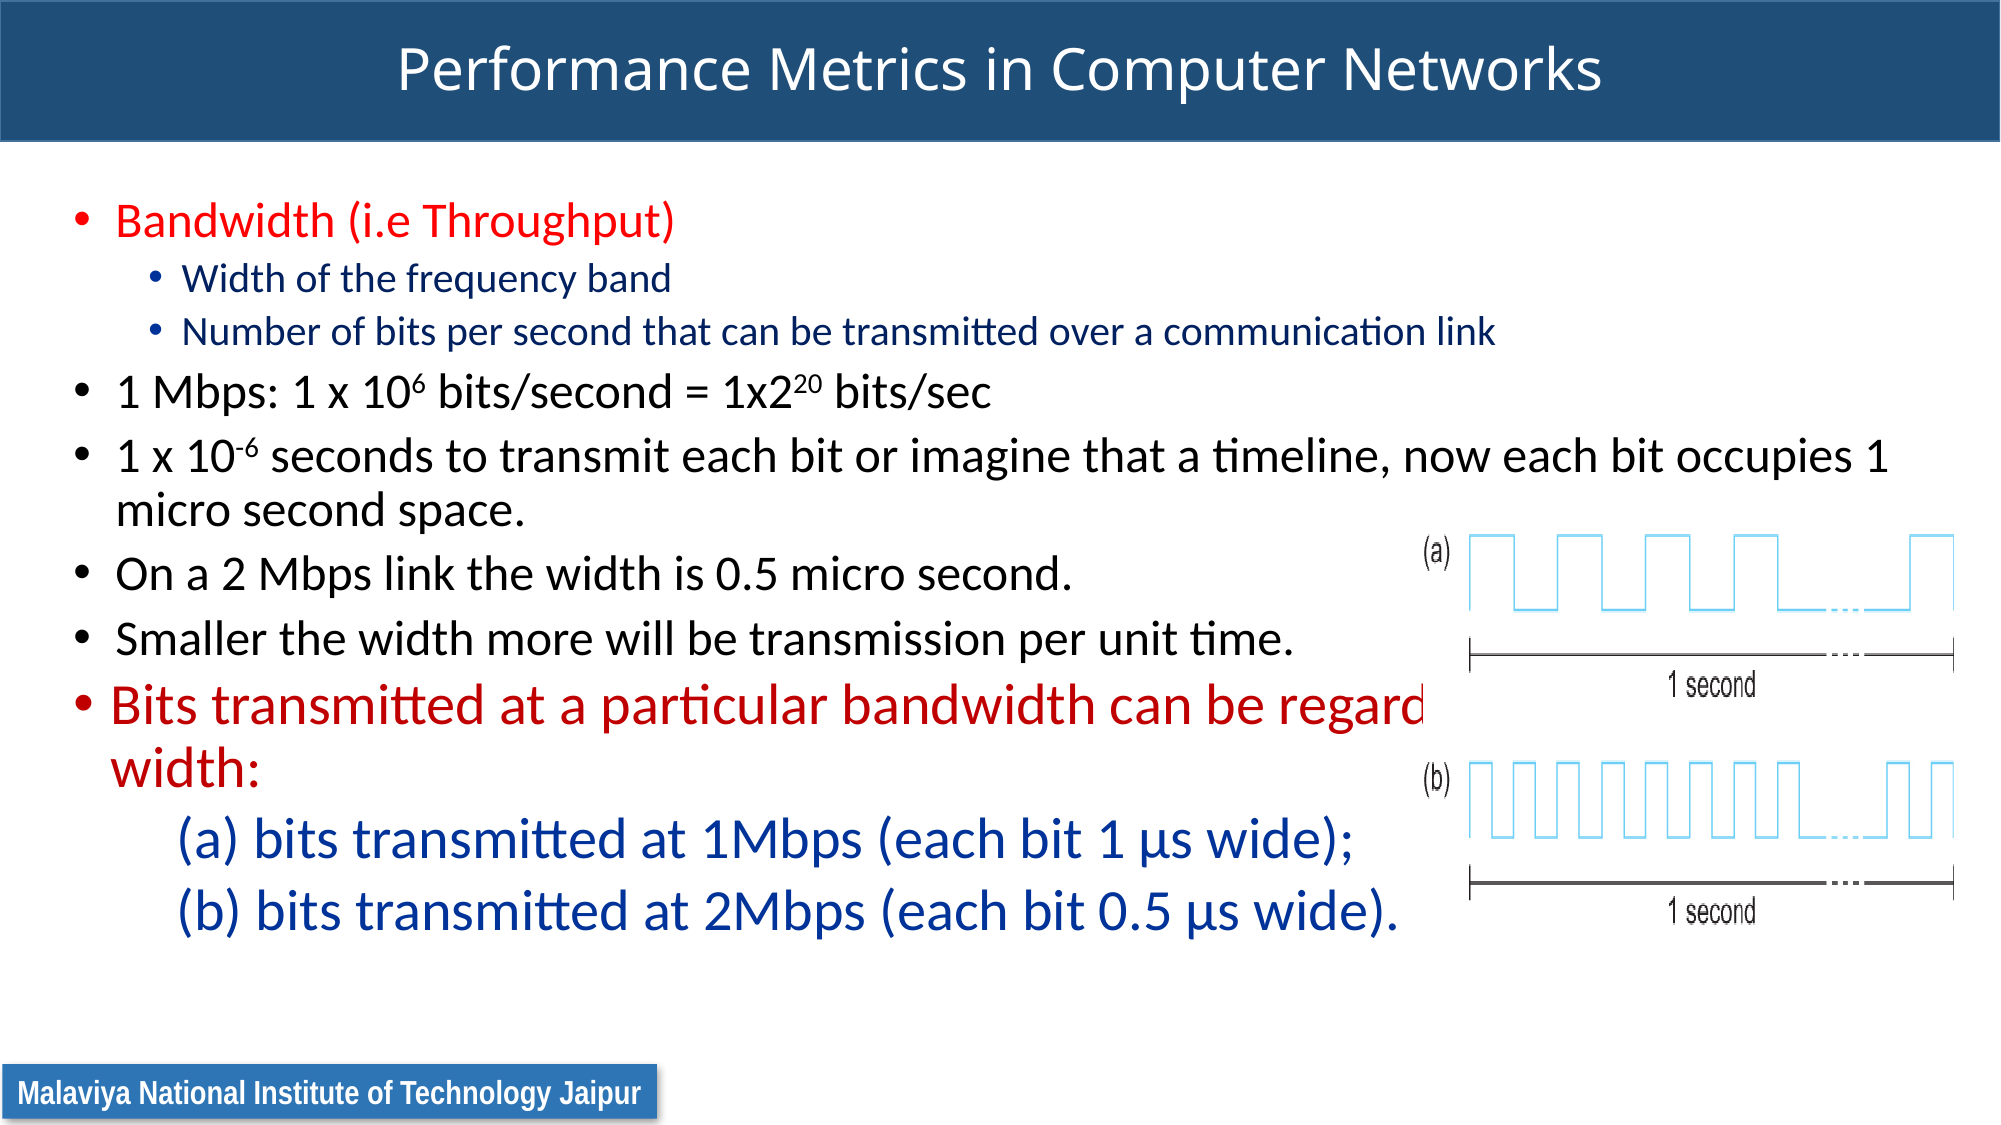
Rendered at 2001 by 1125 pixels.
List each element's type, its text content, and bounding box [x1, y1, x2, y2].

list Bandwidth (i.e Throughput) Width of the frequency band Number of bits per second that can be transmitted over a communication link 1 Mbps: 1 x 106 bits/second = 1x220 bits/sec 1 x 10-6 seconds to transmit each bit or imagine that a timeline, now each bit occupies 1 micro second space. On a 2 Mbps link the width is 0.5 micro second. Smaller the width more will be transmission per unit time. Bits transmitted at a particular bandwidth can be regarded as having some width: (a) bits transmitted at 1Mbps (each bit 1 μs wide); (b) bits transmitted at 2Mbps (each bit 0.5 μs wide). [58, 186, 1954, 1065]
picture [1423, 531, 1954, 932]
title Performance Metrics in Computer Networks [0, 1, 2000, 141]
